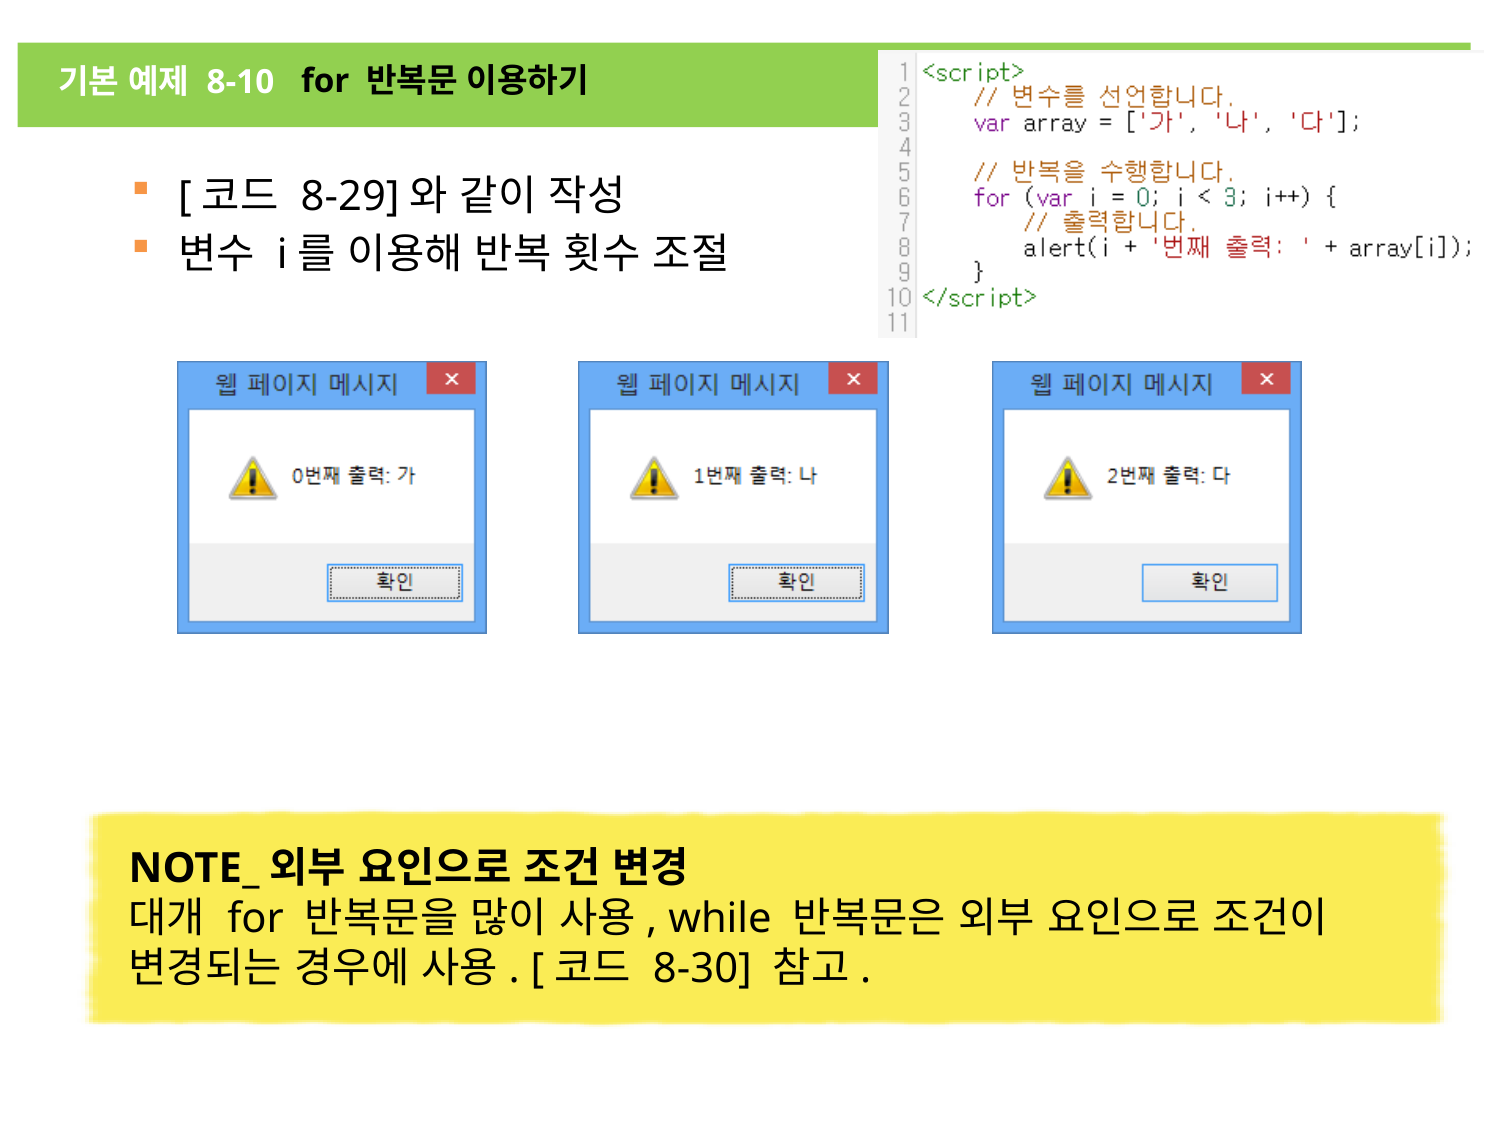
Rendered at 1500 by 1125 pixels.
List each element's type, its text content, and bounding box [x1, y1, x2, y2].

picture [52, 799, 1477, 1037]
list [코드 8-29]와 같이 작성 변수 i를 이용해 반복 횟수 조절 [41, 160, 1473, 1083]
picture [176, 361, 487, 634]
title for 반복문 이용하기 [277, 45, 1390, 113]
picture [878, 50, 1484, 339]
list 기본 예제 8-10 [24, 52, 290, 126]
picture [991, 361, 1302, 634]
picture [578, 361, 889, 634]
